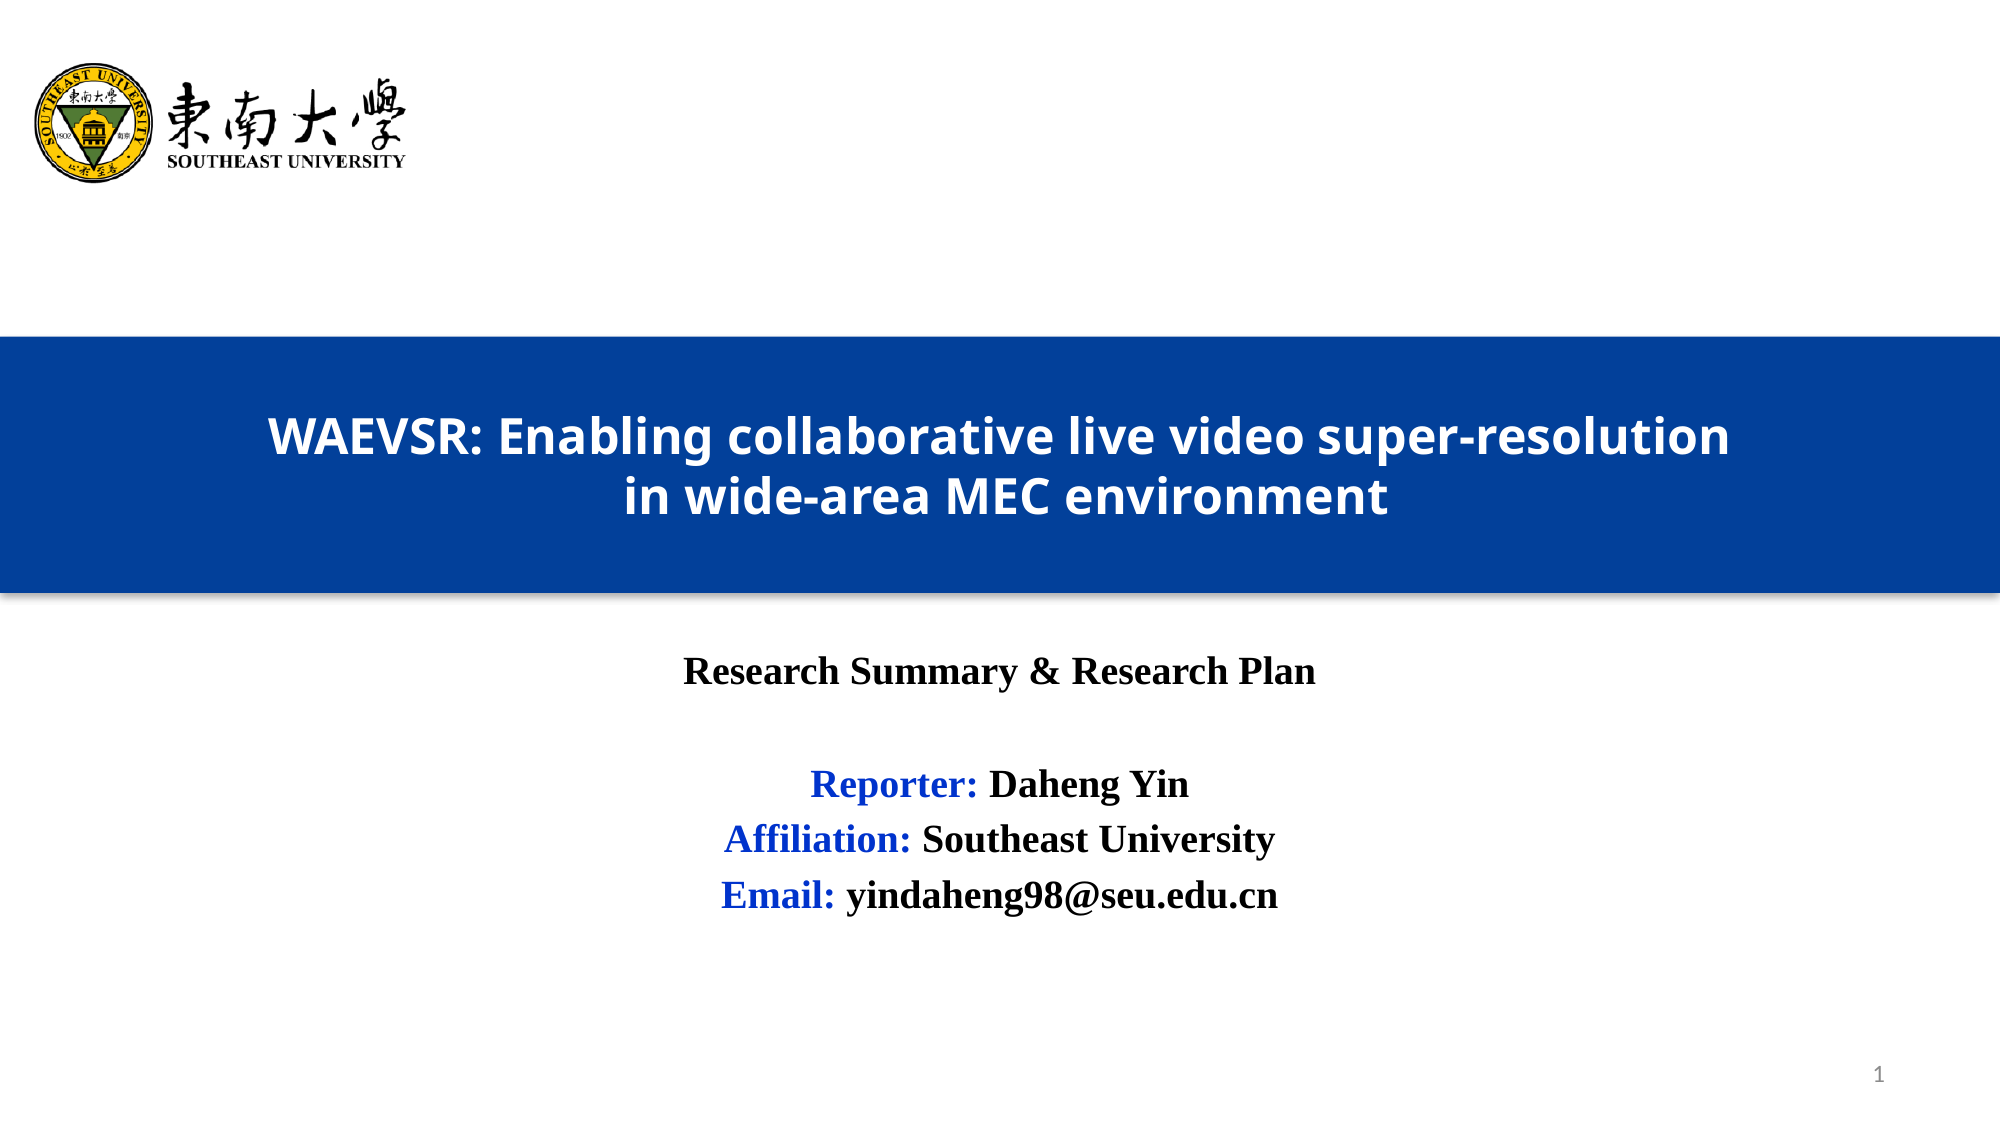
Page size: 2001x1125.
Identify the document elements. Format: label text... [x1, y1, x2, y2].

picture [29, 58, 408, 185]
title WAEVSR: Enabling collaborative live video super-resolution in wide-area MEC environment [0, 336, 2000, 593]
slide_number 1 [1433, 1042, 1900, 1103]
subtitle Research Summary & Research Plan Reporter: Daheng Yin Affiliation: Southeast University Email: yindaheng98@seu.edu.cn [300, 637, 1700, 925]
